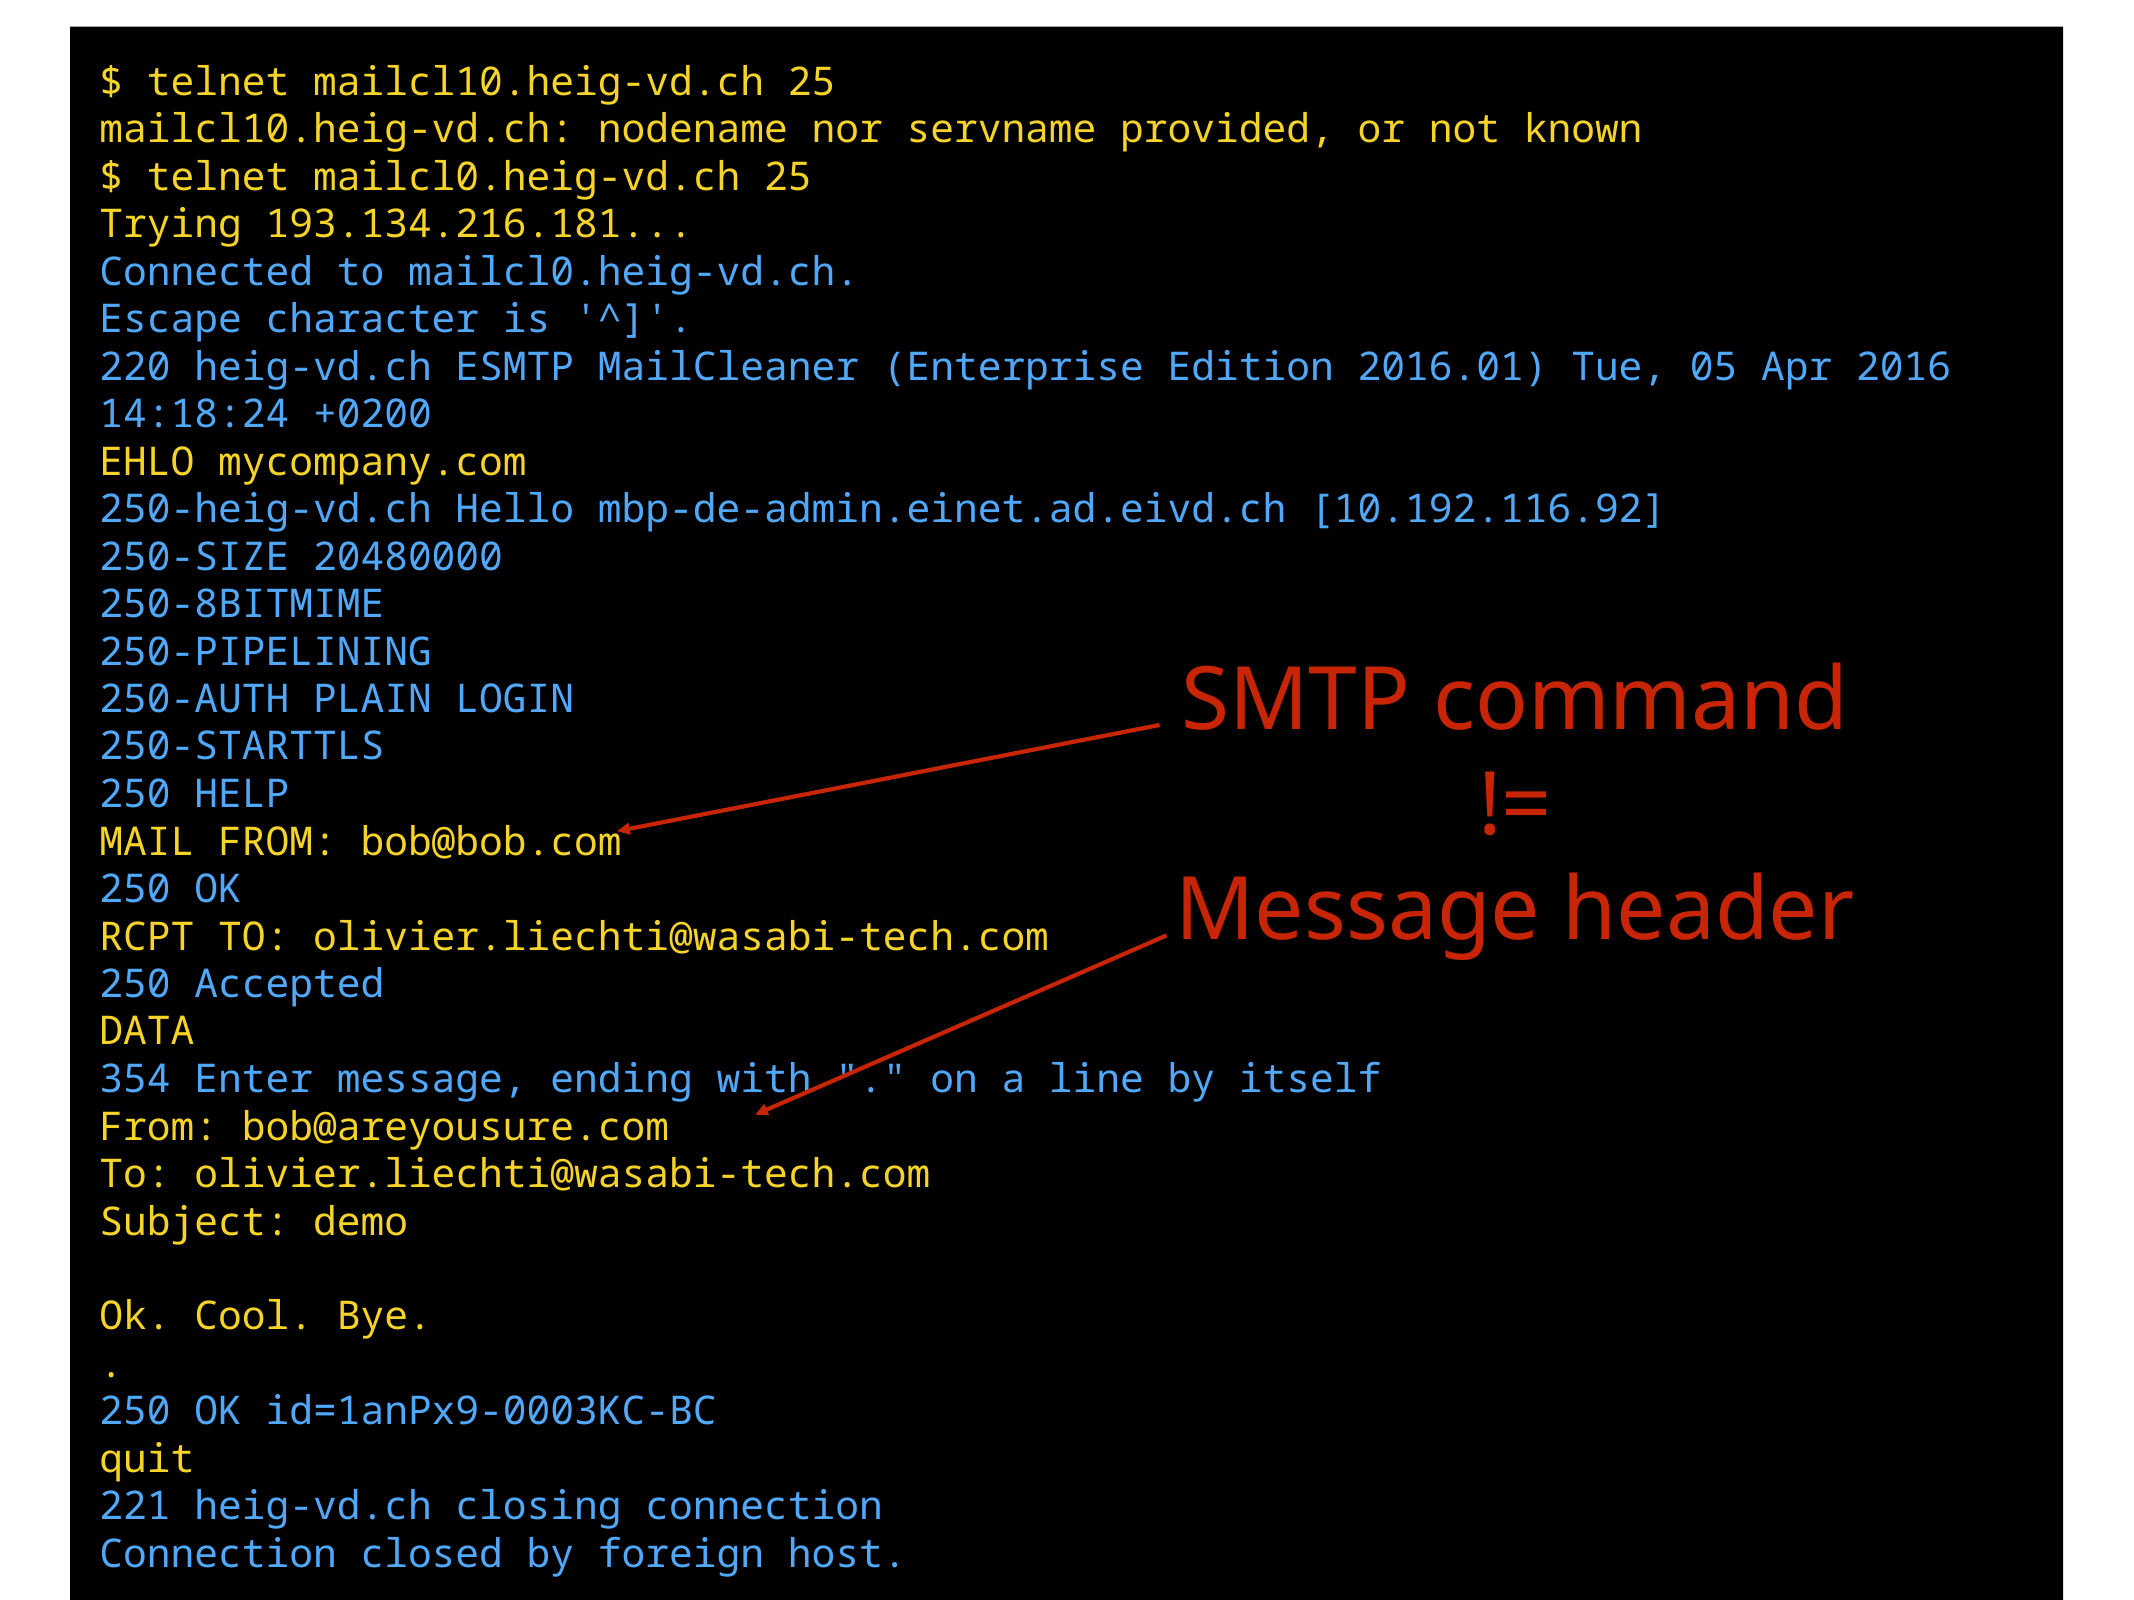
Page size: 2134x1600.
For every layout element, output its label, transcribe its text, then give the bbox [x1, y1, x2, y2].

text_box [755, 935, 1167, 1116]
text_box SMTP command != Message header [1167, 634, 1863, 966]
text_box $ telnet mailcl10.heig-vd.ch 25 mailcl10.heig-vd.ch: nodename nor servname provided, or not known $ telnet mailcl0.heig-vd.ch 25 Trying 193.134.216.181... Connected to mailcl0.heig-vd.ch. Escape character is '^]'. 220 heig-vd.ch ESMTP MailCleaner (Enterprise Edition 2016.01) Tue, 05 Apr 2016 14:18:24 +0200 EHLO mycompany.com 250-heig-vd.ch Hello mbp-de-admin.einet.ad.eivd.ch [10.192.116.92] 250-SIZE 20480000 250-8BITMIME 250-PIPELINING 250-AUTH PLAIN LOGIN 250-STARTTLS 250 HELP MAIL FROM: bob@bob.com 250 OK RCPT TO: olivier.liechti@wasabi-tech.com 250 Accepted DATA 354 Enter message, ending with "." on a line by itself From: bob@areyousure.com To: olivier.liechti@wasabi-tech.com Subject: demo Ok. Cool. Bye. . 250 OK id=1anPx9-0003KC-BC quit 221 heig-vd.ch closing connection Connection closed by foreign host. [70, 26, 2064, 1600]
text_box [617, 724, 1160, 835]
